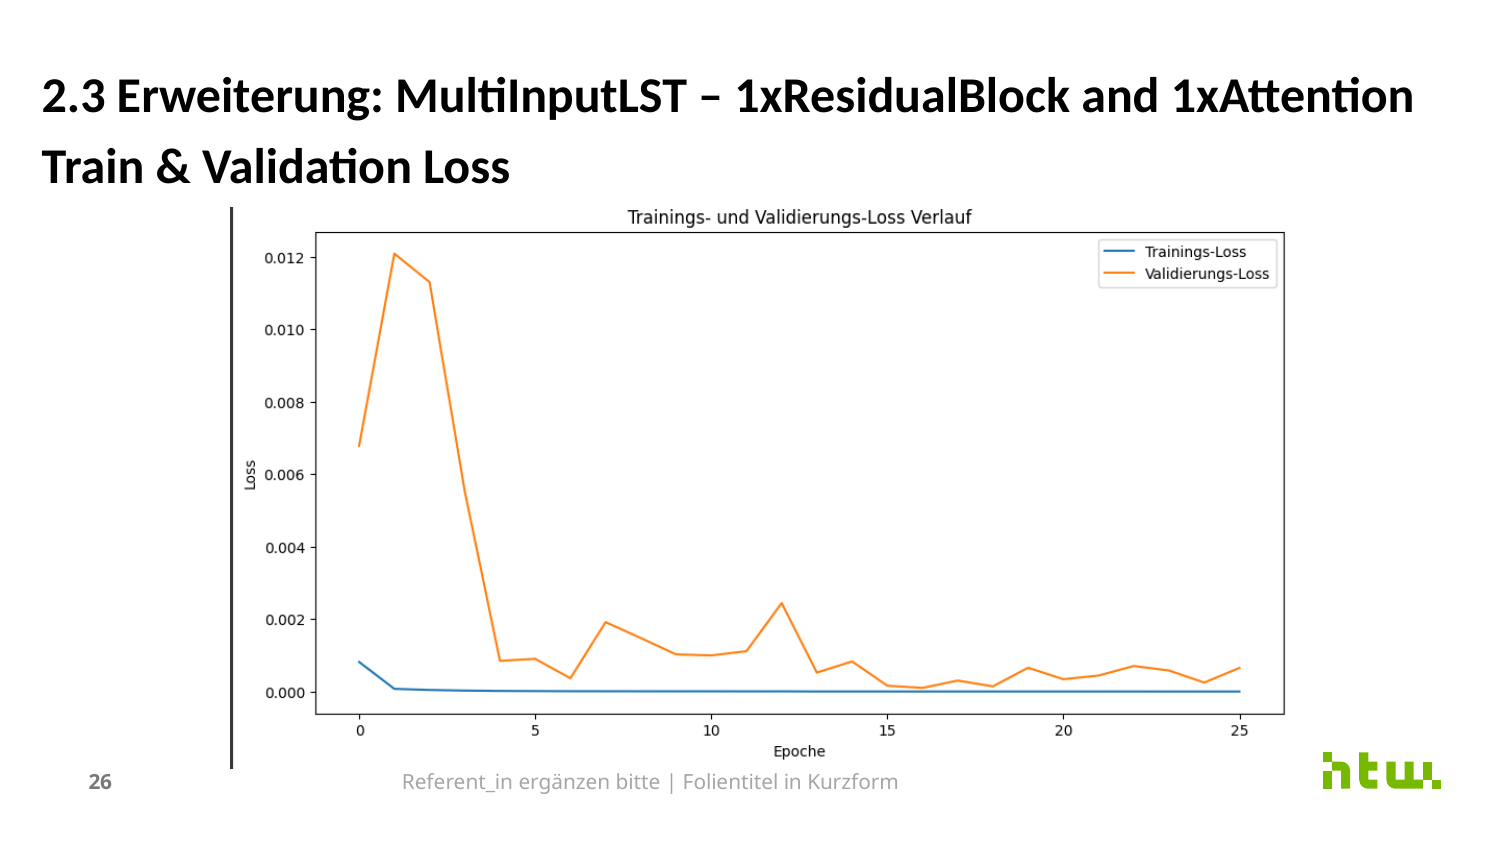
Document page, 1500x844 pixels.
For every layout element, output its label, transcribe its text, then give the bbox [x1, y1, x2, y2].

footer Referent_in ergänzen bitte | Folientitel in Kurzform [401, 768, 1302, 799]
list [230, 207, 1292, 769]
slide_number 26 [88, 768, 373, 799]
title 2.3 Erweiterung: MultiInputLST – 1xResidualBlock and 1xAttention Train & Validation Loss [41, 51, 1500, 262]
